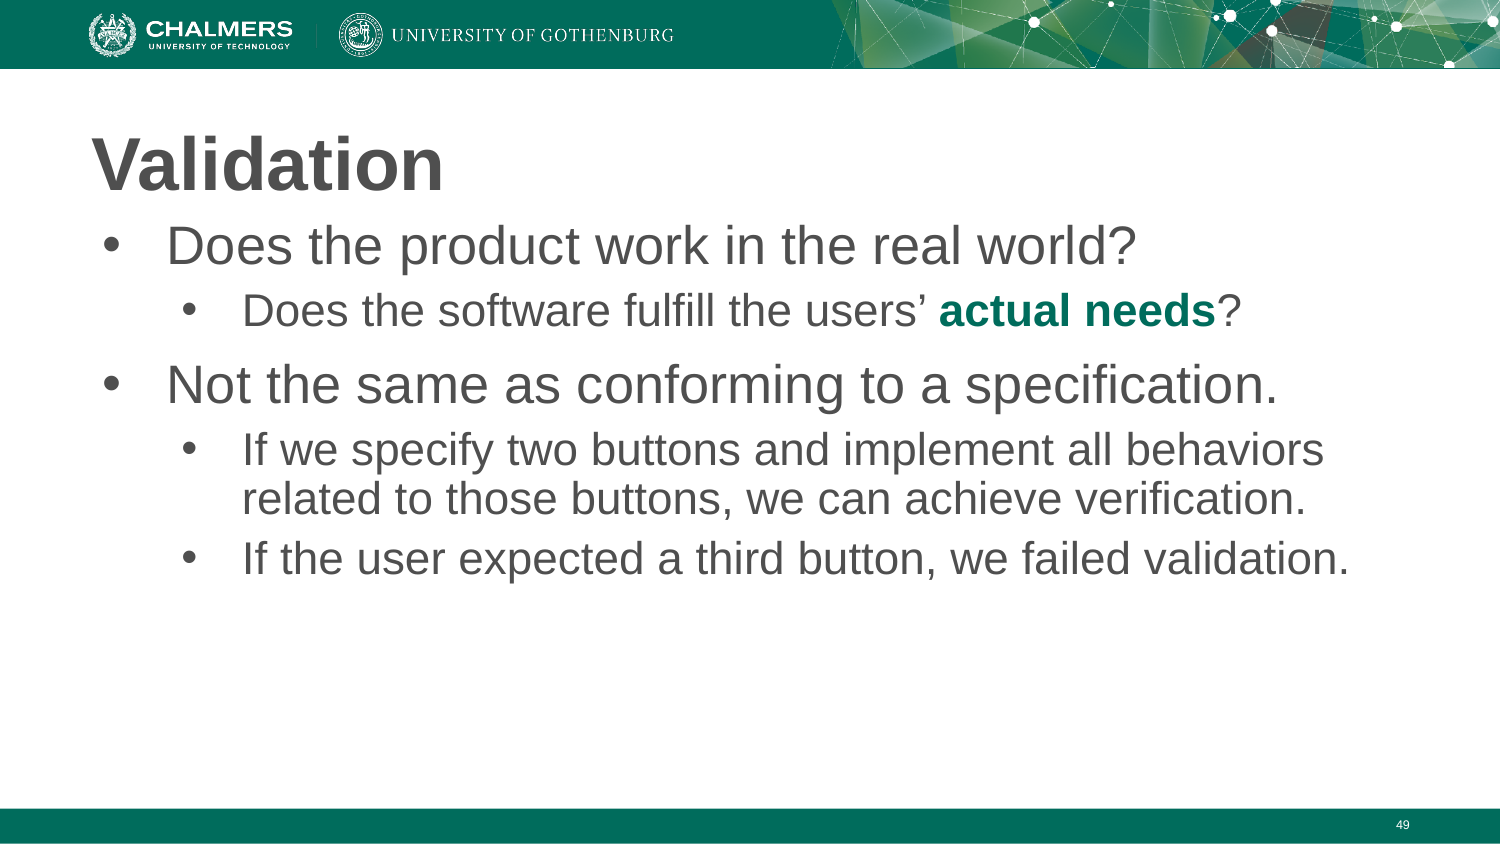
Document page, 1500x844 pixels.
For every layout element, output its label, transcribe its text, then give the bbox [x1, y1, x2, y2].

picture [759, 0, 1500, 68]
title Validation [76, 100, 1425, 210]
picture [64, 0, 696, 85]
list Does the product work in the real world? Does the software fulfill the users’ actual needs? Not the same as conforming to a specification. If we specify two buttons and implement all behaviors related to those buttons, we can achieve verification. If the user expected a third button, we failed validation. [76, 210, 1425, 782]
slide_number ‹#› [1074, 809, 1425, 844]
